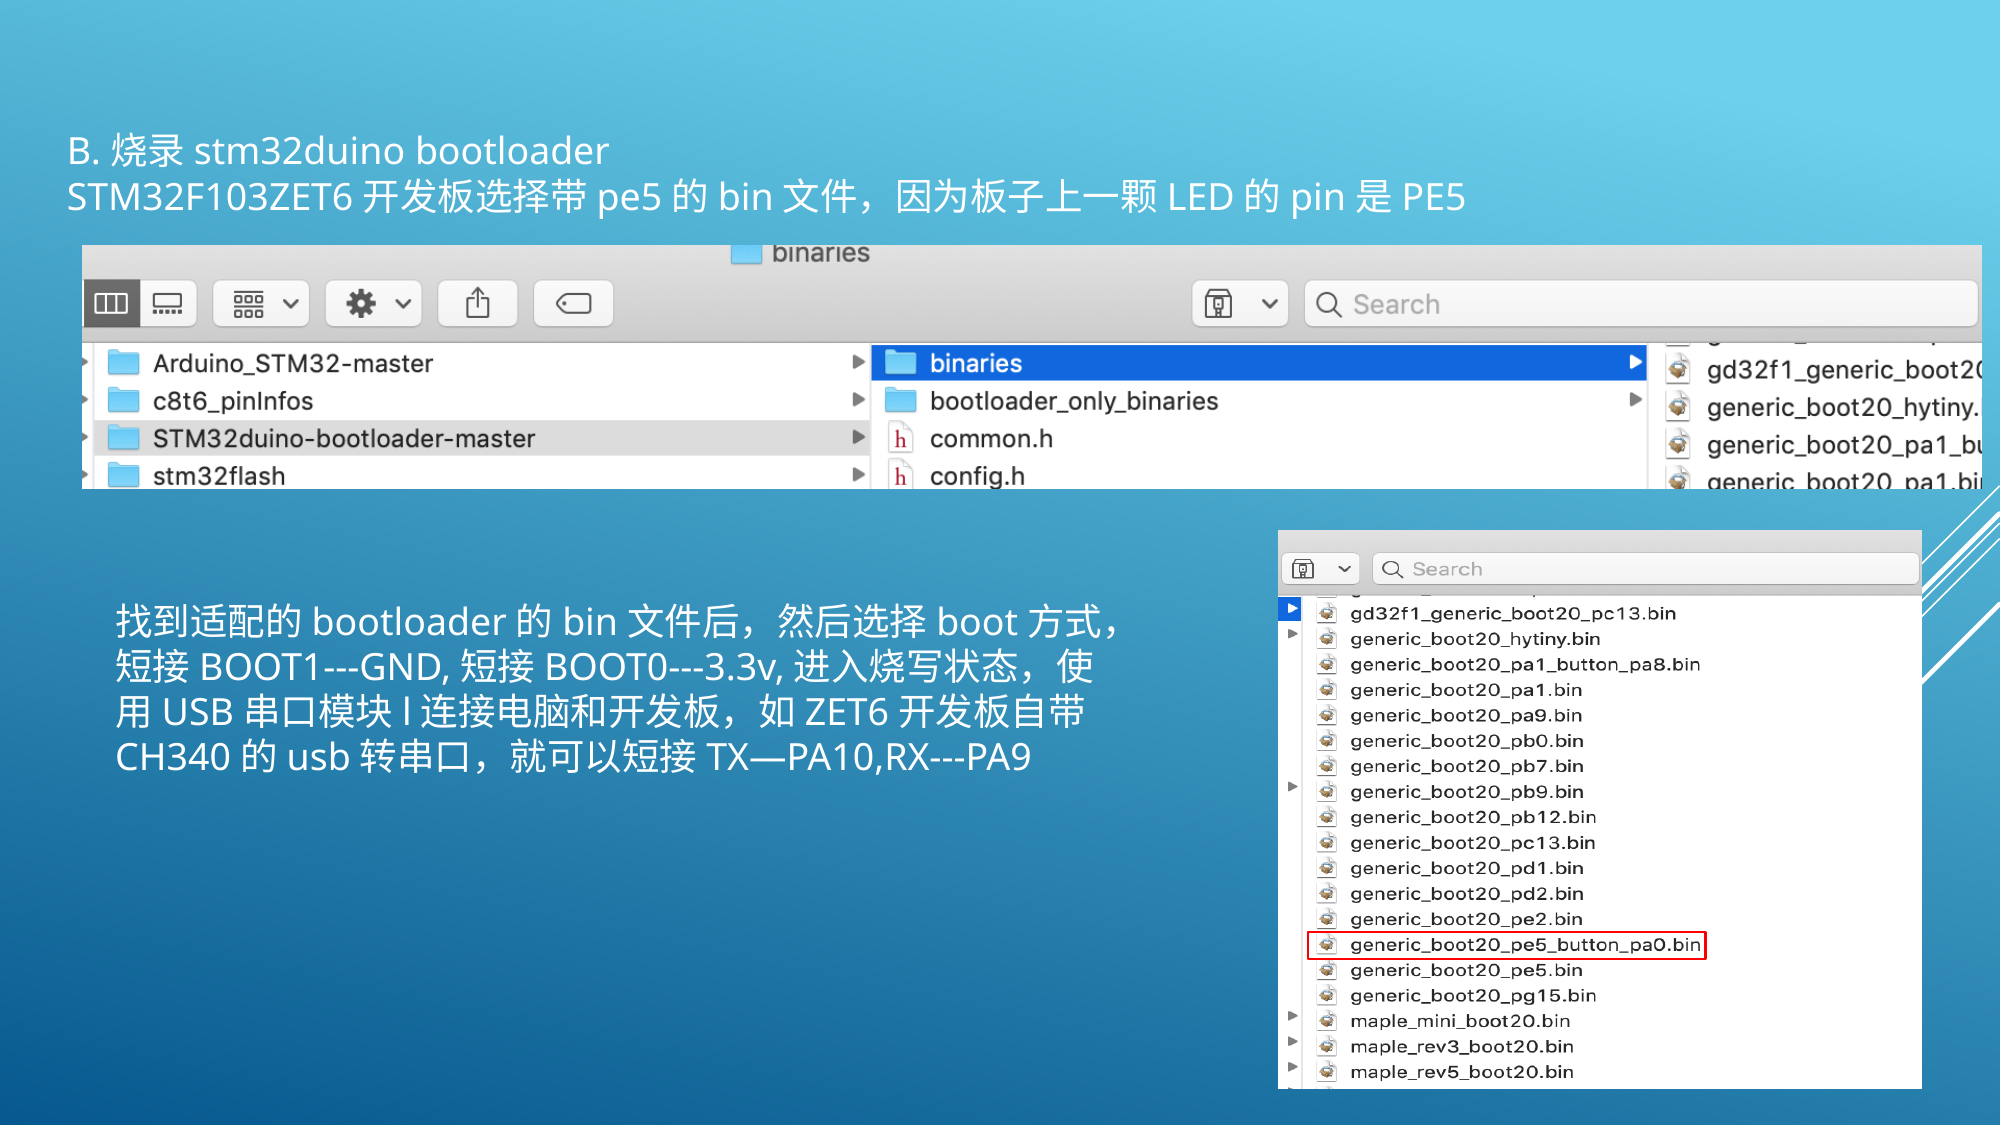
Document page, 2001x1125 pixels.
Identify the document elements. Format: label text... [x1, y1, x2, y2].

text_box B.烧录stm32duino bootloader STM32F103ZET6开发板选择带pe5的bin文件，因为板子上一颗LED的pin是PE5 [52, 120, 1482, 270]
picture [1277, 530, 1923, 1089]
picture [81, 244, 1983, 490]
text_box 找到适配的bootloader的bin文件后，然后选择boot方式，短接BOOT1---GND,短接BOOT0---3.3v,进入烧写状态，使用USB串口模块l连接电脑和开发板，如ZET6开发板自带CH340的usb转串口，就可以短接TX—PA10,RX---PA9 [100, 590, 1125, 786]
